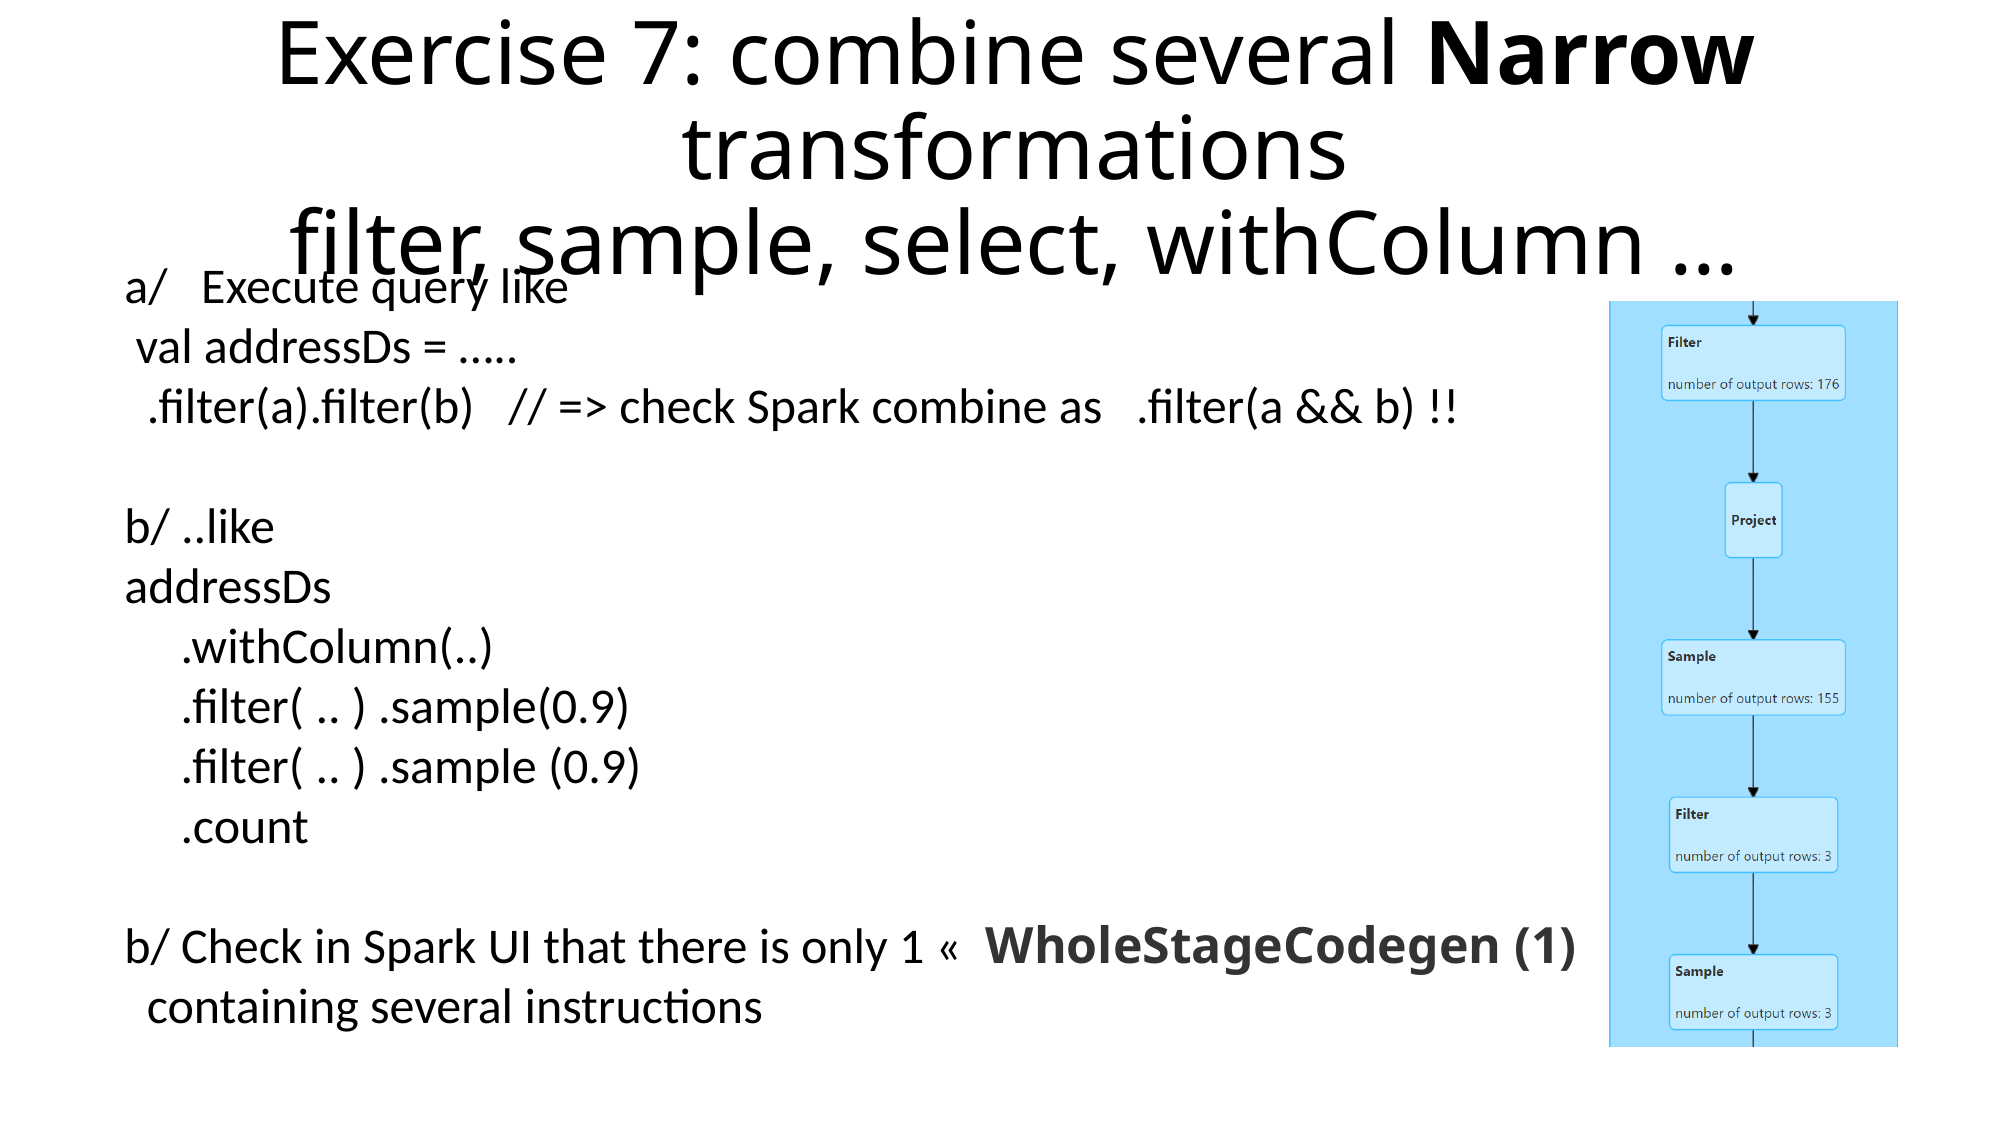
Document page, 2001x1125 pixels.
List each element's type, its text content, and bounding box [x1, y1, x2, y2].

picture [1589, 301, 1906, 1047]
title Exercise 7: combine several Narrow transformations filter, sample, select, withColumn … [29, 0, 2000, 302]
text_box a/ Execute query like val addressDs = ….. .filter(a).filter(b) // => check Spark combine as .filter(a && b) !! b/ ..like addressDs .withColumn(..) .filter( .. ) .sample(0.9) .filter( .. ) .sample (0.9) .count b/ Check in Spark UI that there is only 1 « WholeStageCodegen (1) » containing several instructions [109, 246, 1642, 1102]
